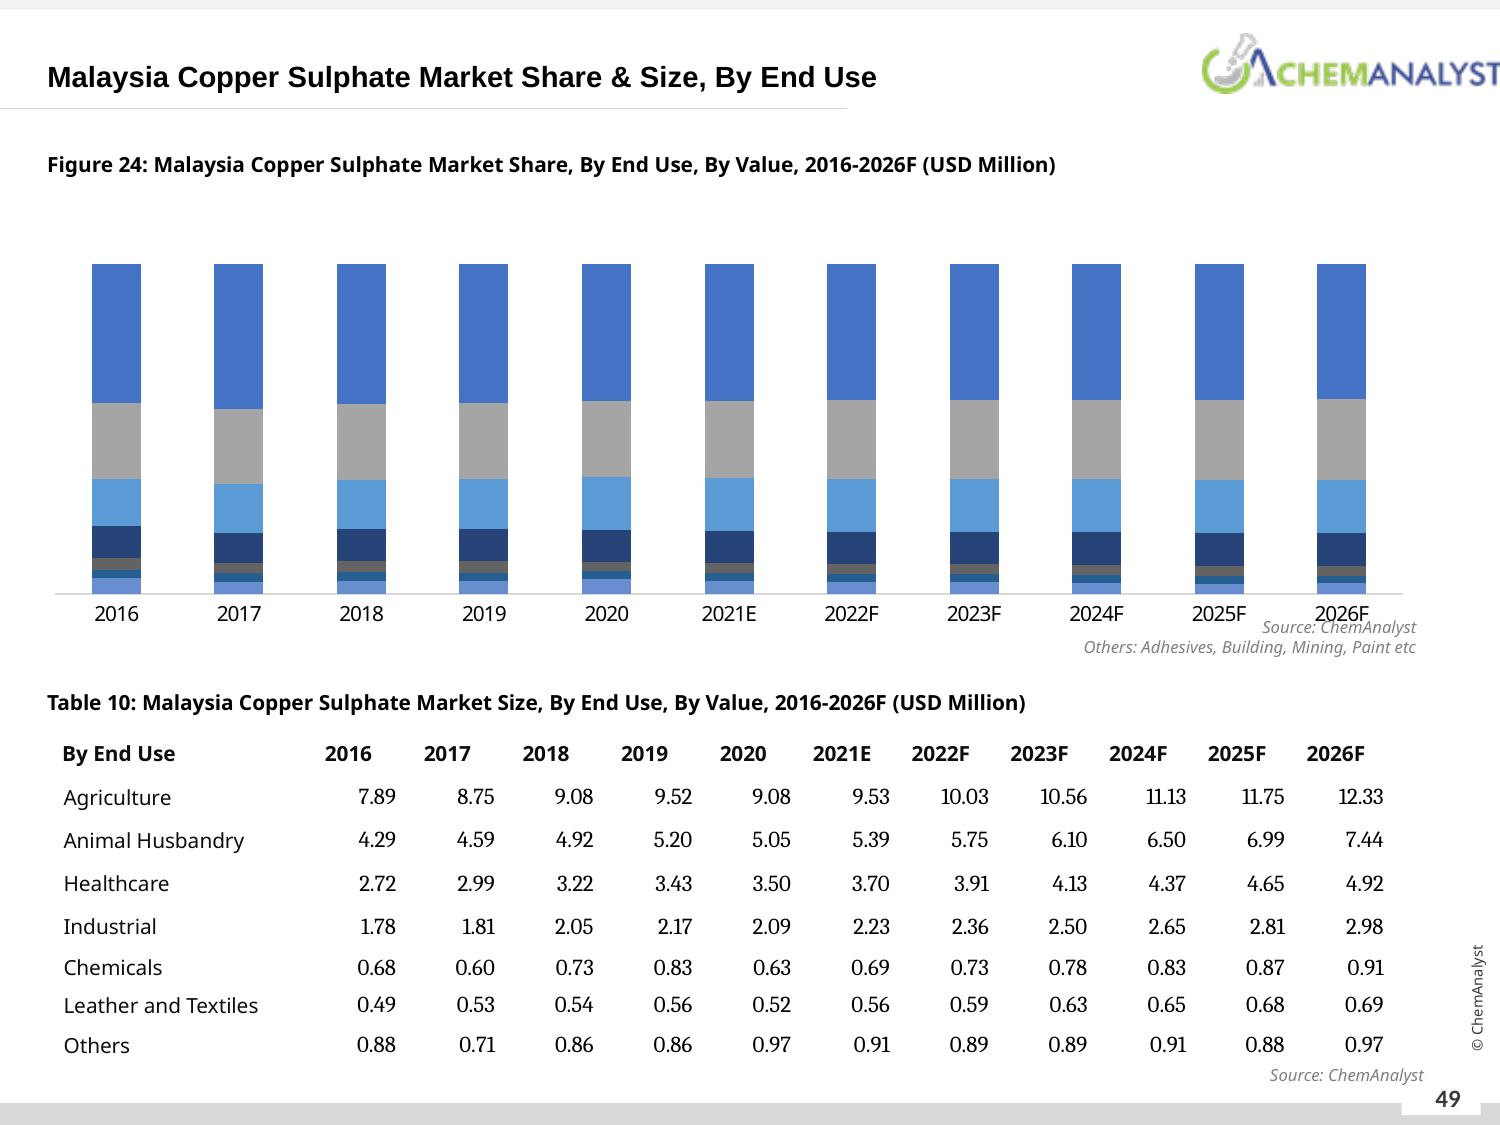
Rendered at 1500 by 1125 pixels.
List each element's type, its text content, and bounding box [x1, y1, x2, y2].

table_cell 0.73 [497, 947, 595, 986]
table_cell 8.75 [398, 775, 497, 818]
table_cell 2.09 [694, 904, 793, 947]
chart [26, 189, 1432, 637]
table_header 2016 [299, 732, 398, 775]
table_header 2022F [891, 732, 990, 775]
table_cell 6.50 [1089, 818, 1188, 861]
text_box Table 10: Malaysia Copper Sulphate Market Size, By End Use, By Value, 2016-2026F (USD Million) [32, 669, 1356, 722]
table_cell 7.89 [299, 775, 398, 818]
table_cell 10.03 [891, 775, 990, 818]
table_header By End Use [62, 732, 299, 775]
table_cell 2.50 [990, 904, 1089, 947]
text_box Source: ChemAnalyst Others: Adhesives, Building, Mining, Paint etc [1006, 637, 1432, 665]
table_cell 11.75 [1188, 775, 1286, 818]
table_cell 0.68 [1188, 986, 1286, 1023]
table_header 2020 [694, 732, 793, 775]
table_cell 9.53 [793, 775, 891, 818]
table_cell 0.91 [1286, 947, 1385, 986]
table_cell 4.92 [1286, 861, 1385, 904]
table_cell 2.36 [891, 904, 990, 947]
table_cell Industrial [62, 904, 299, 947]
table_cell 3.43 [595, 861, 694, 904]
table_cell 0.89 [990, 1023, 1089, 1066]
table_cell 0.56 [595, 986, 694, 1023]
table_cell 4.13 [990, 861, 1089, 904]
table_cell 3.70 [793, 861, 891, 904]
table_cell Chemicals [62, 947, 299, 986]
table_cell 7.44 [1286, 818, 1385, 861]
table_cell 2.17 [595, 904, 694, 947]
table_cell 5.75 [891, 818, 990, 861]
table_cell 11.13 [1089, 775, 1188, 818]
table_cell 0.63 [990, 986, 1089, 1023]
table_cell 0.91 [1089, 1023, 1188, 1066]
table_cell 6.99 [1188, 818, 1286, 861]
table_cell 3.22 [497, 861, 595, 904]
table_cell 2.72 [299, 861, 398, 904]
table_cell 3.50 [694, 861, 793, 904]
table_cell 0.73 [891, 947, 990, 986]
table_cell 2.81 [1188, 904, 1286, 947]
table_cell 12.33 [1286, 775, 1385, 818]
table_cell Leather and Textiles [62, 986, 299, 1023]
table_cell 1.78 [299, 904, 398, 947]
table_cell 1.81 [398, 904, 497, 947]
table_cell Agriculture [62, 775, 299, 818]
table_header 2026F [1286, 732, 1385, 775]
table_cell 0.97 [694, 1023, 793, 1066]
table_cell 4.65 [1188, 861, 1286, 904]
table_cell 0.97 [1286, 1023, 1385, 1066]
table_cell 0.60 [398, 947, 497, 986]
table_cell 0.63 [694, 947, 793, 986]
table_header 2021E [793, 732, 891, 775]
table_cell 5.39 [793, 818, 891, 861]
table_cell 0.86 [595, 1023, 694, 1066]
table_cell 9.52 [595, 775, 694, 818]
table_cell 3.91 [891, 861, 990, 904]
table_cell 4.92 [497, 818, 595, 861]
table_header 2025F [1188, 732, 1286, 775]
table_cell 9.08 [694, 775, 793, 818]
table_cell 2.23 [793, 904, 891, 947]
table_cell 2.05 [497, 904, 595, 947]
table_cell 5.05 [694, 818, 793, 861]
table_cell 0.83 [595, 947, 694, 986]
table_cell 0.69 [793, 947, 891, 986]
table_cell 0.91 [793, 1023, 891, 1066]
text_box Figure 24: Malaysia Copper Sulphate Market Share, By End Use, By Value, 2016-2026F (USD Million) [32, 131, 1356, 184]
table_cell 0.54 [497, 986, 595, 1023]
table_cell 0.78 [990, 947, 1089, 986]
table_cell 0.89 [891, 1023, 990, 1066]
table_header 2018 [497, 732, 595, 775]
table_cell 2.65 [1089, 904, 1188, 947]
table_header 2019 [595, 732, 694, 775]
table_cell 6.10 [990, 818, 1089, 861]
text_box Source: ChemAnalyst [1077, 1057, 1439, 1092]
table_cell 0.59 [891, 986, 990, 1023]
table_cell Animal Husbandry [62, 818, 299, 861]
table_cell 0.68 [299, 947, 398, 986]
table_header 2017 [398, 732, 497, 775]
table_cell 2.99 [398, 861, 497, 904]
table_cell Others [62, 1023, 299, 1066]
table_cell 9.08 [497, 775, 595, 818]
table_cell 0.53 [398, 986, 497, 1023]
table_header 2023F [990, 732, 1089, 775]
table_header 2024F [1089, 732, 1188, 775]
table_cell 2.98 [1286, 904, 1385, 947]
table_cell 0.71 [398, 1023, 497, 1066]
table_cell 10.56 [990, 775, 1089, 818]
table_cell Healthcare [62, 861, 299, 904]
table_cell 0.83 [1089, 947, 1188, 986]
table_cell 0.52 [694, 986, 793, 1023]
table_cell 0.49 [299, 986, 398, 1023]
table_cell 4.59 [398, 818, 497, 861]
table_cell 0.88 [299, 1023, 398, 1066]
table_cell 0.65 [1089, 986, 1188, 1023]
table_cell 0.56 [793, 986, 891, 1023]
table_cell 4.37 [1089, 861, 1188, 904]
table_cell 0.69 [1286, 986, 1385, 1023]
table_cell 5.20 [595, 818, 694, 861]
table_cell 0.86 [497, 1023, 595, 1066]
picture [1202, 33, 1500, 94]
table_cell 4.29 [299, 818, 398, 861]
text_box Malaysia Copper Sulphate Market Share & Size, By End Use [32, 50, 1496, 101]
table_cell 0.87 [1188, 947, 1286, 986]
table_cell 0.88 [1188, 1023, 1286, 1066]
